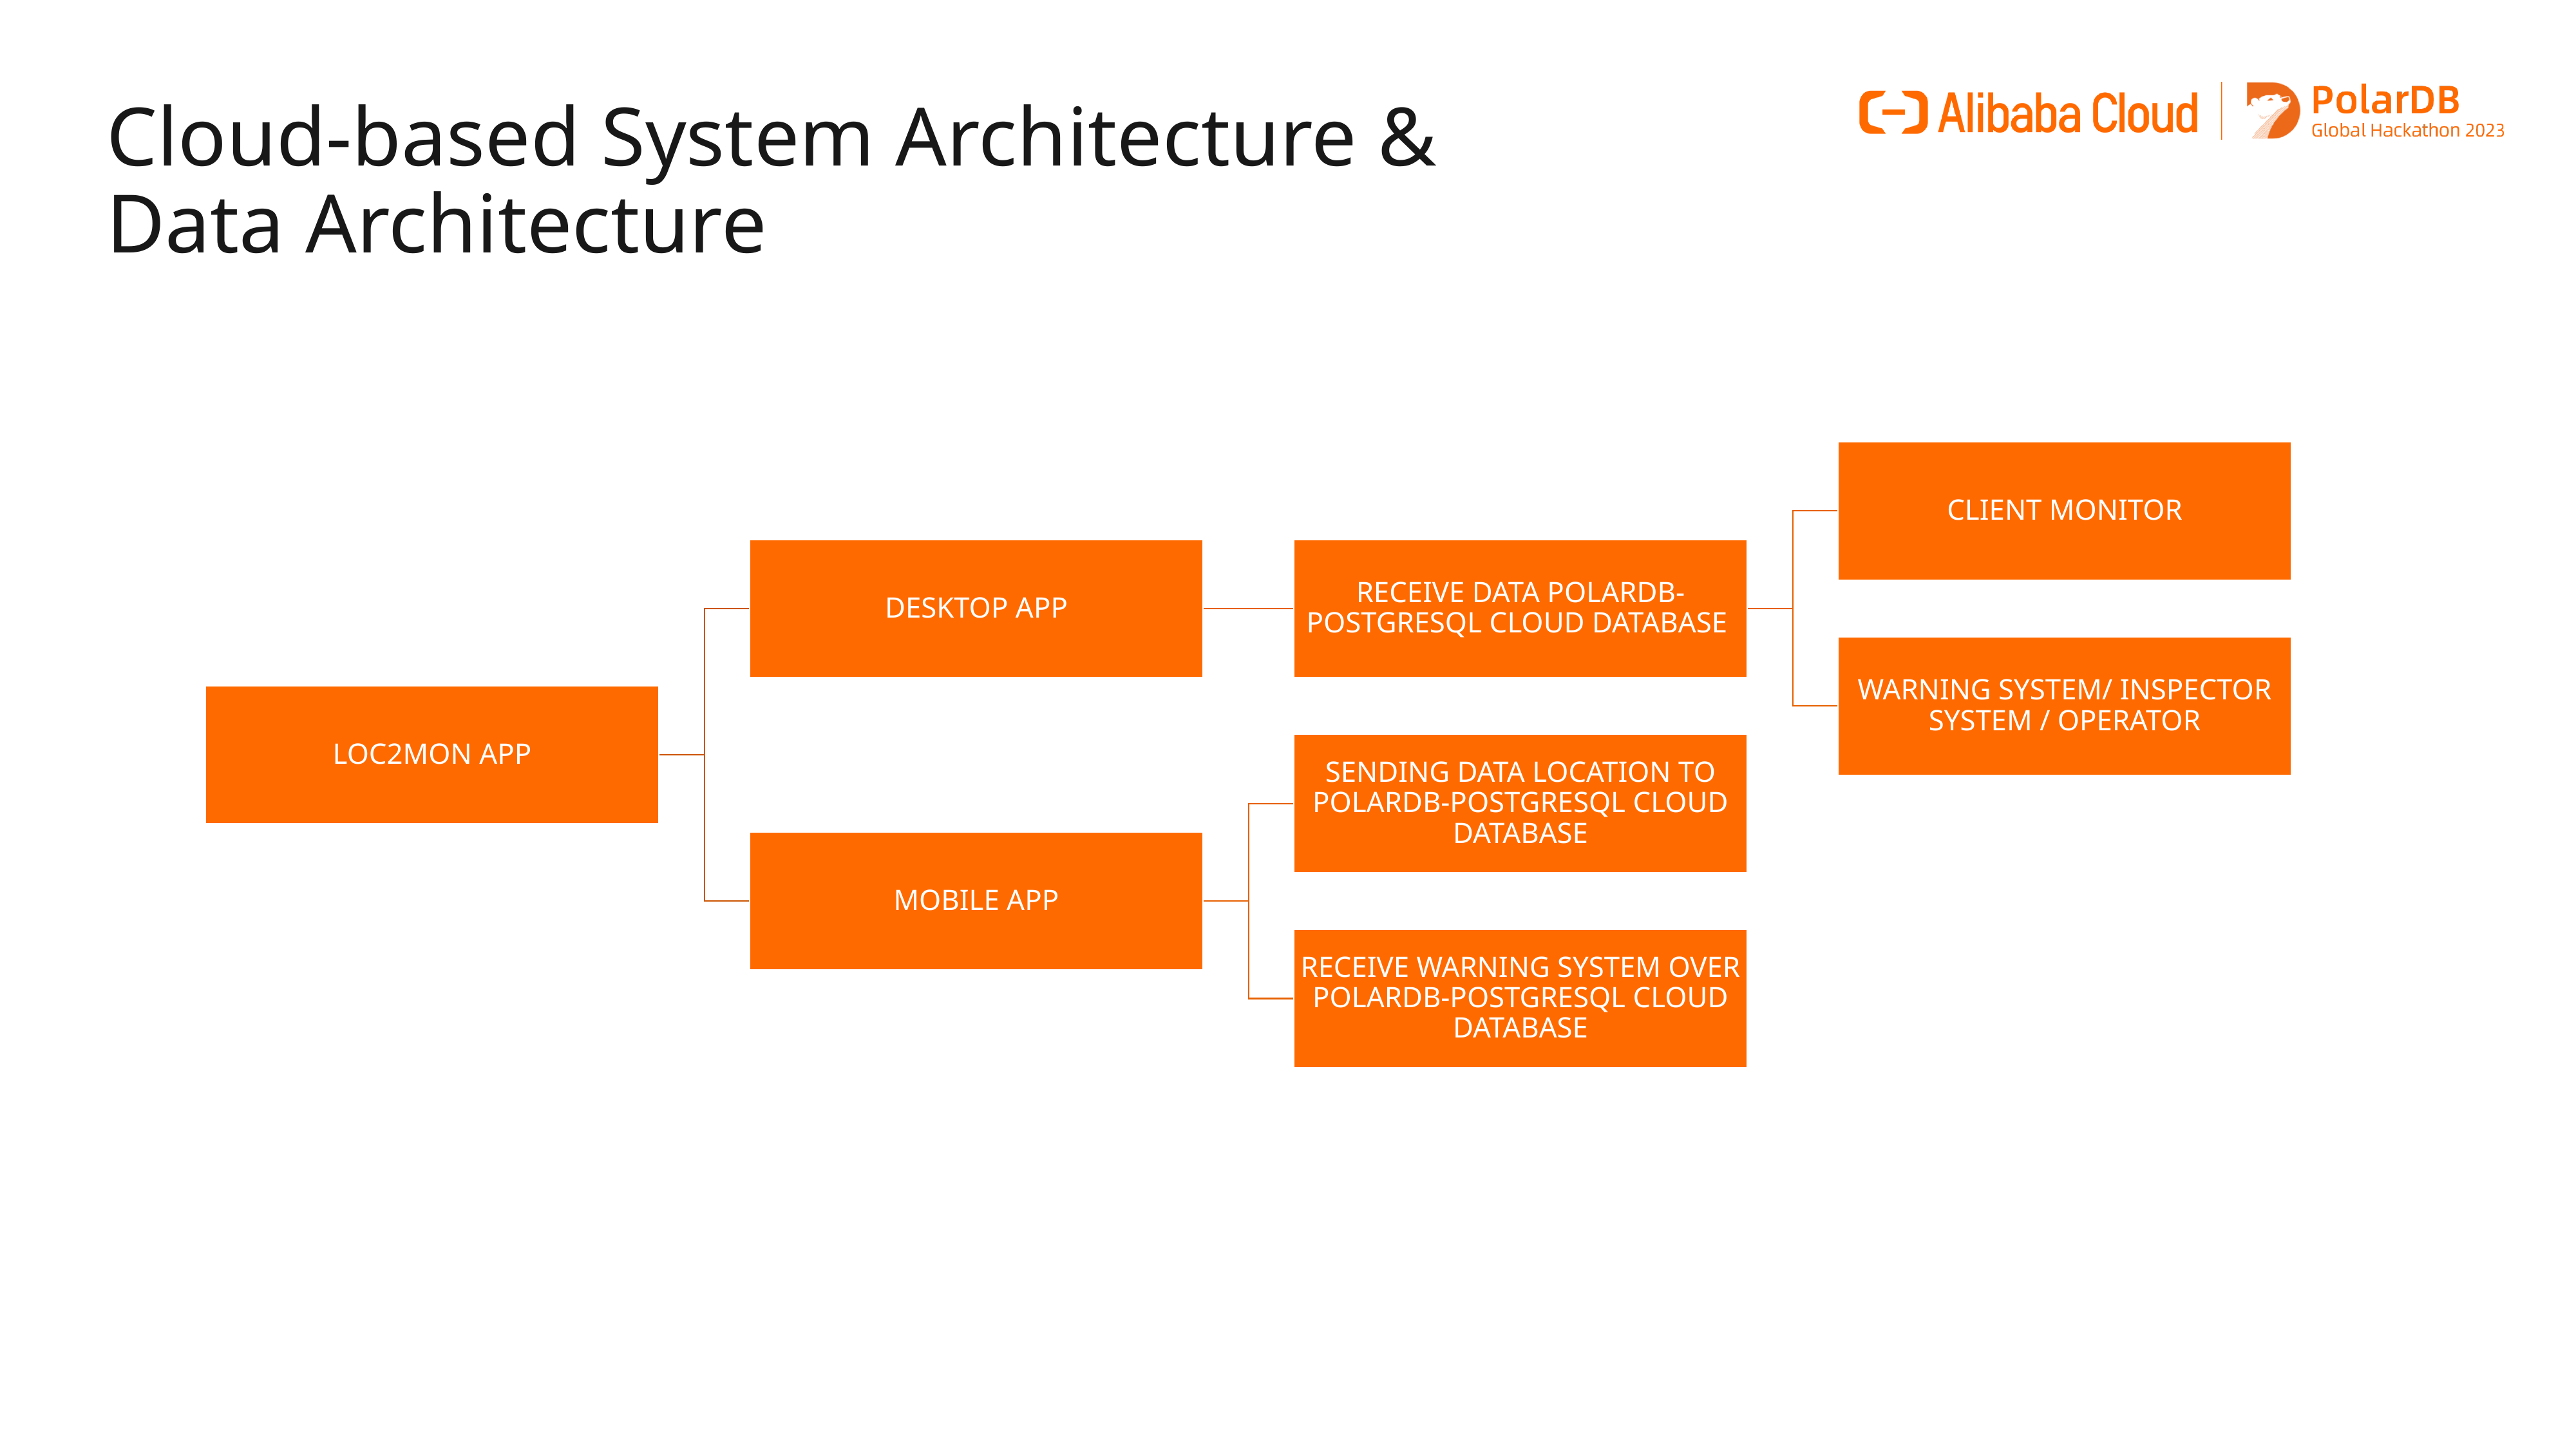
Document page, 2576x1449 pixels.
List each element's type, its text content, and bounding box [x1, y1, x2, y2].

picture [1859, 82, 2504, 140]
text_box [205, 276, 2293, 1234]
text_box Cloud-based System Architecture & Data Architecture [97, 91, 1808, 166]
